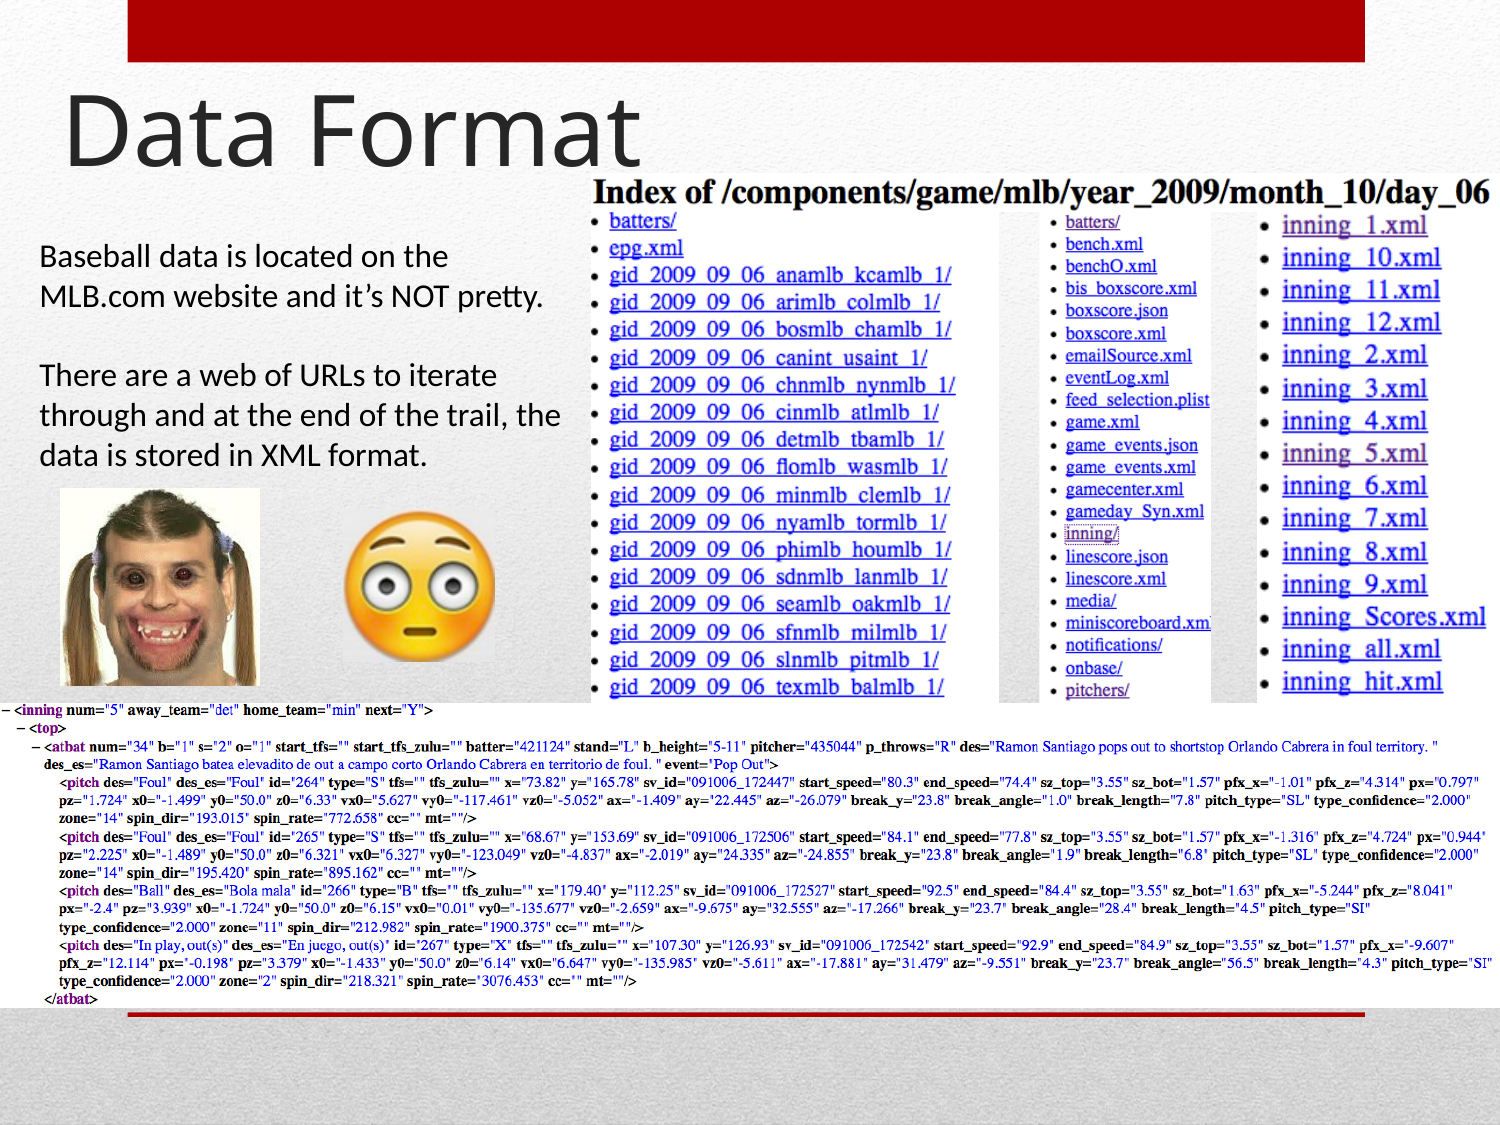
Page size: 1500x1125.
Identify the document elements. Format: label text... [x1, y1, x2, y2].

picture [59, 488, 261, 687]
picture [342, 509, 495, 663]
picture [0, 172, 1500, 1009]
title Data Format [46, 59, 1159, 194]
text_box Baseball data is located on the MLB.com website and it’s NOT pretty. There are a web of URLs to iterate through and at the end of the trail, the data is stored in XML format. [24, 226, 586, 521]
